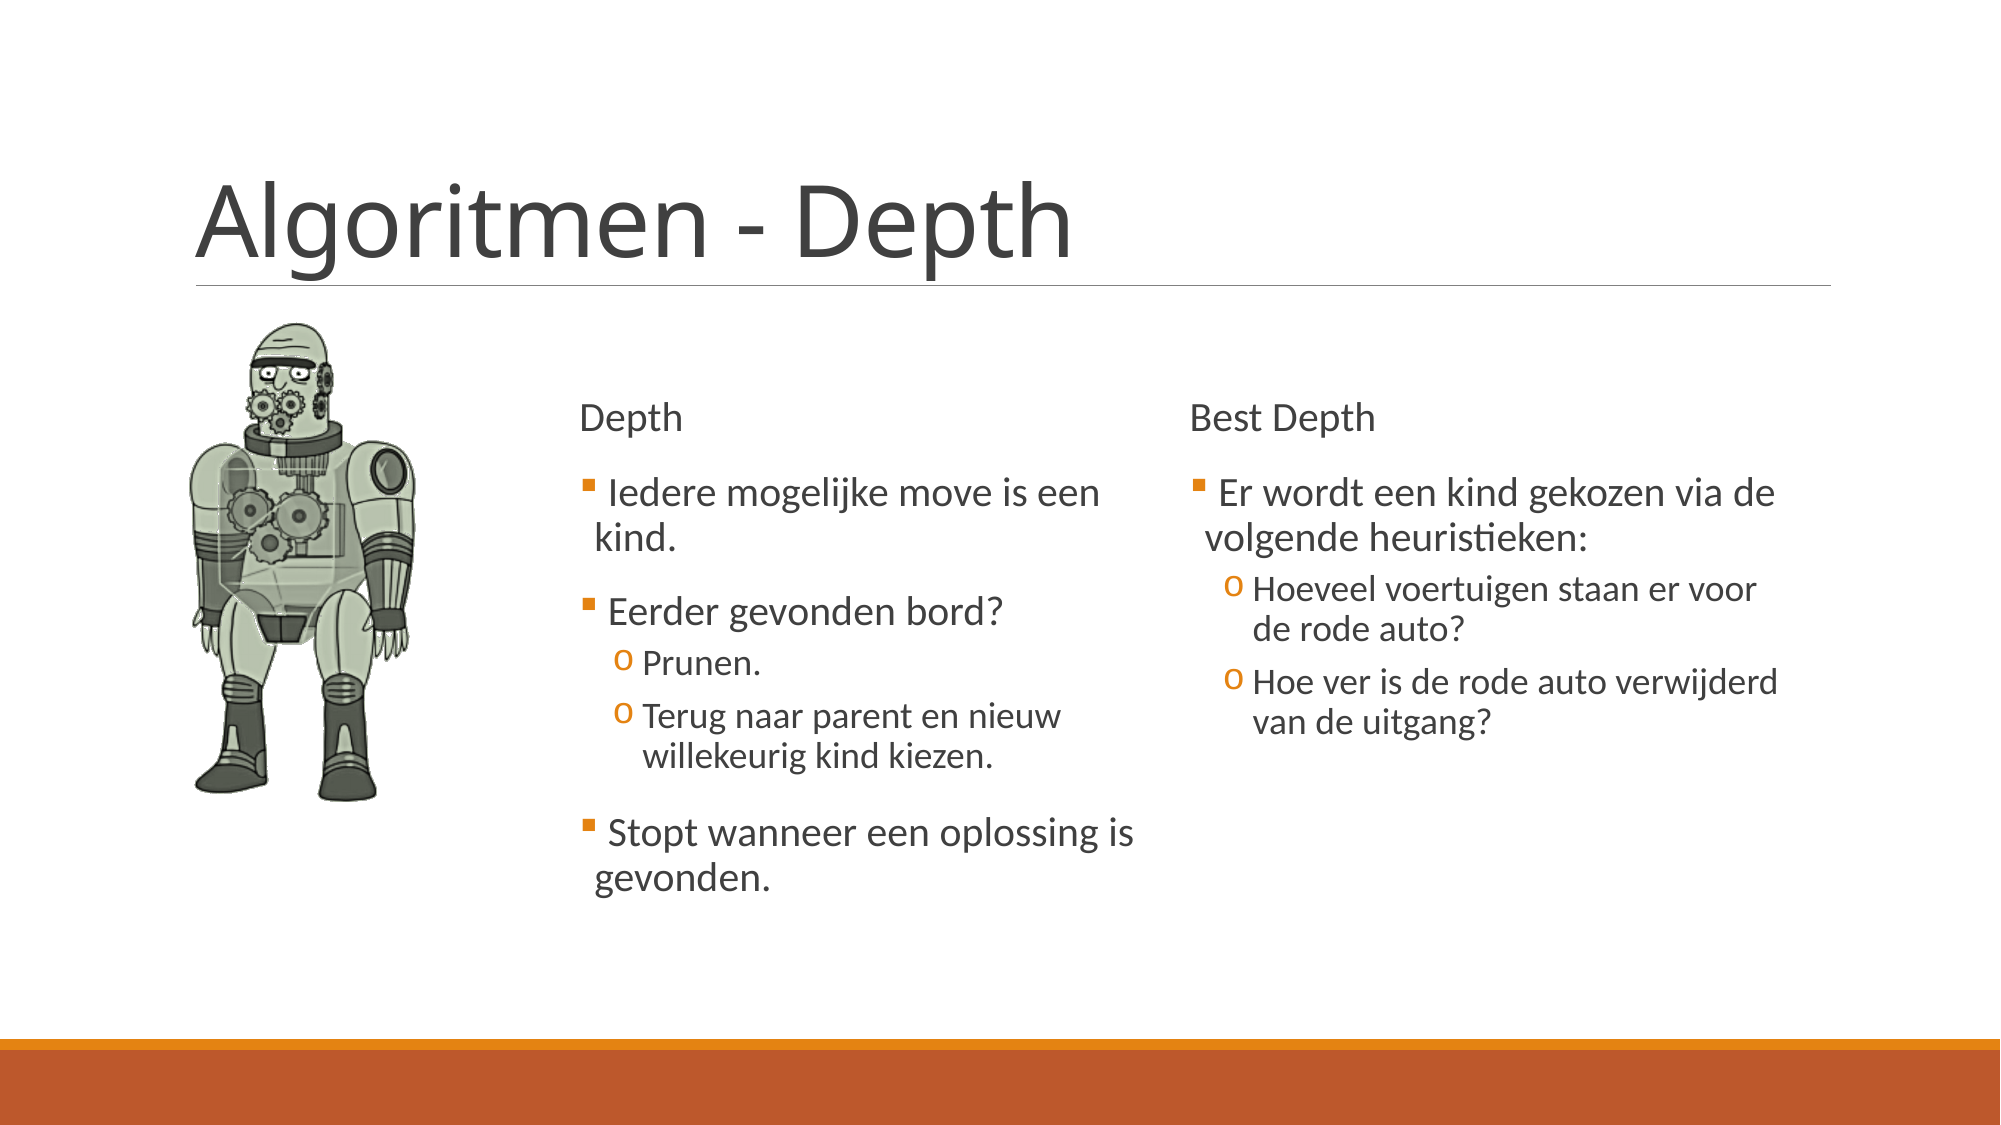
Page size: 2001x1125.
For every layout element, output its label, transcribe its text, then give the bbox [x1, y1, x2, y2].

list Depth Iedere mogelijke move is een kind. Eerder gevonden bord? Prunen. Terug naar parent en nieuw willekeurig kind kiezen. Stopt wanneer een oplossing is gevonden. Best Depth Er wordt een kind gekozen via de volgende heuristieken: Hoeveel voertuigen staan er voor de rode auto? Hoe ver is de rode auto verwijderd van de uitgang? [579, 388, 1800, 910]
title Algoritmen - Depth [180, 47, 1830, 285]
picture [179, 316, 419, 808]
